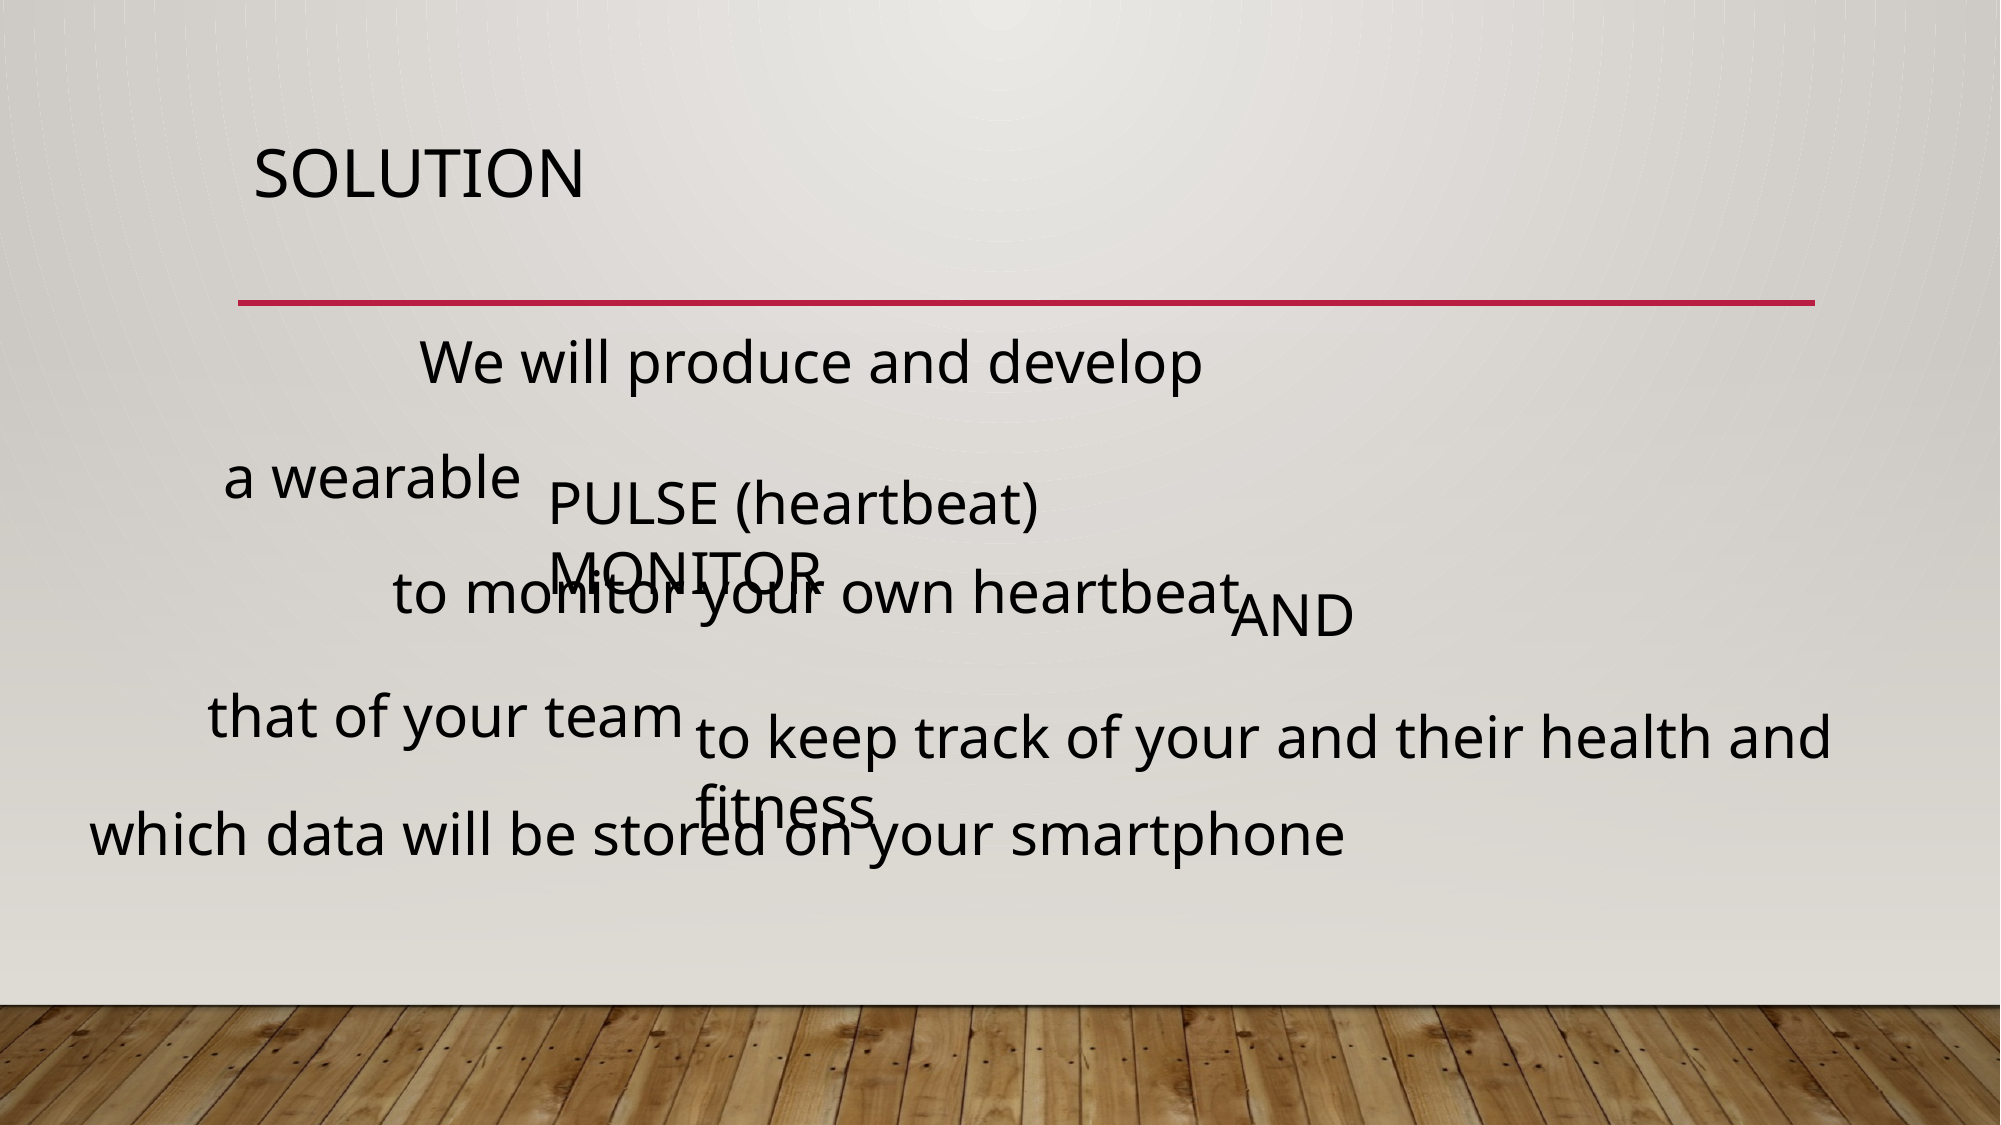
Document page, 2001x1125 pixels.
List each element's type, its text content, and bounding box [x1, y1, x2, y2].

text_box which data will be stored on your smartphone [74, 789, 1371, 875]
text_box that of your team [192, 672, 1109, 757]
text_box PULSE (heartbeat) MONITOR [532, 459, 1337, 614]
text_box to keep track of your and their health and fitness [680, 692, 1909, 848]
text_box to monitor your own heartbeat [378, 547, 1216, 633]
text_box AND [1216, 570, 1746, 656]
text_box We will produce and develop [404, 317, 1337, 403]
title SOLUTION [238, 131, 1814, 305]
text_box a wearable [208, 432, 701, 518]
picture [0, 1005, 2000, 1125]
